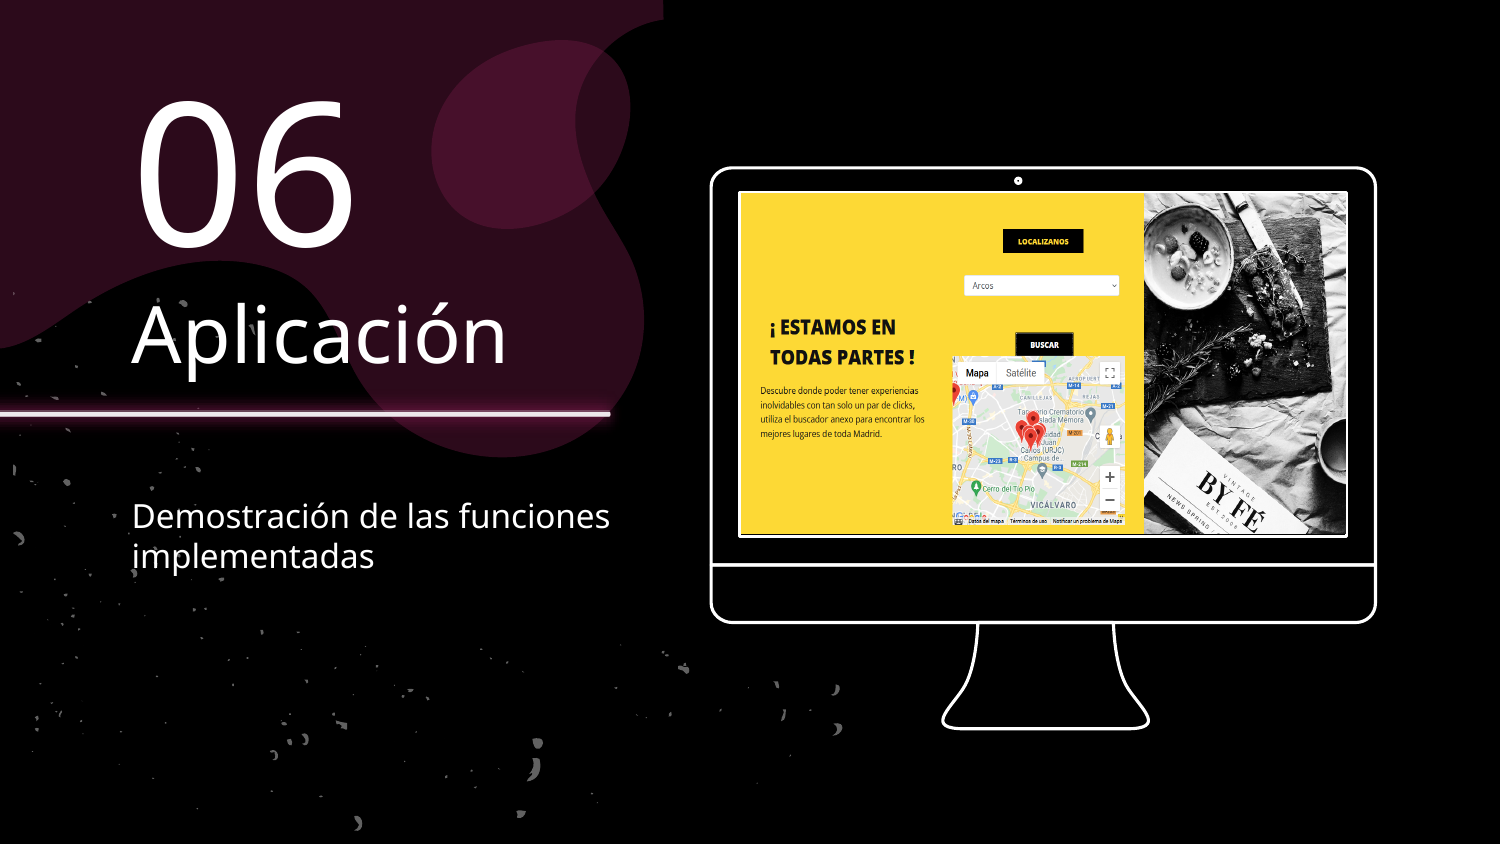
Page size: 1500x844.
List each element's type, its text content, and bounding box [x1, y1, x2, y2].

subtitle Demostración de las funciones implementadas [116, 427, 635, 643]
title 06 [116, 31, 399, 330]
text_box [710, 167, 1376, 730]
picture [740, 193, 1346, 534]
title Aplicación [116, 297, 705, 367]
picture [0, 388, 627, 438]
